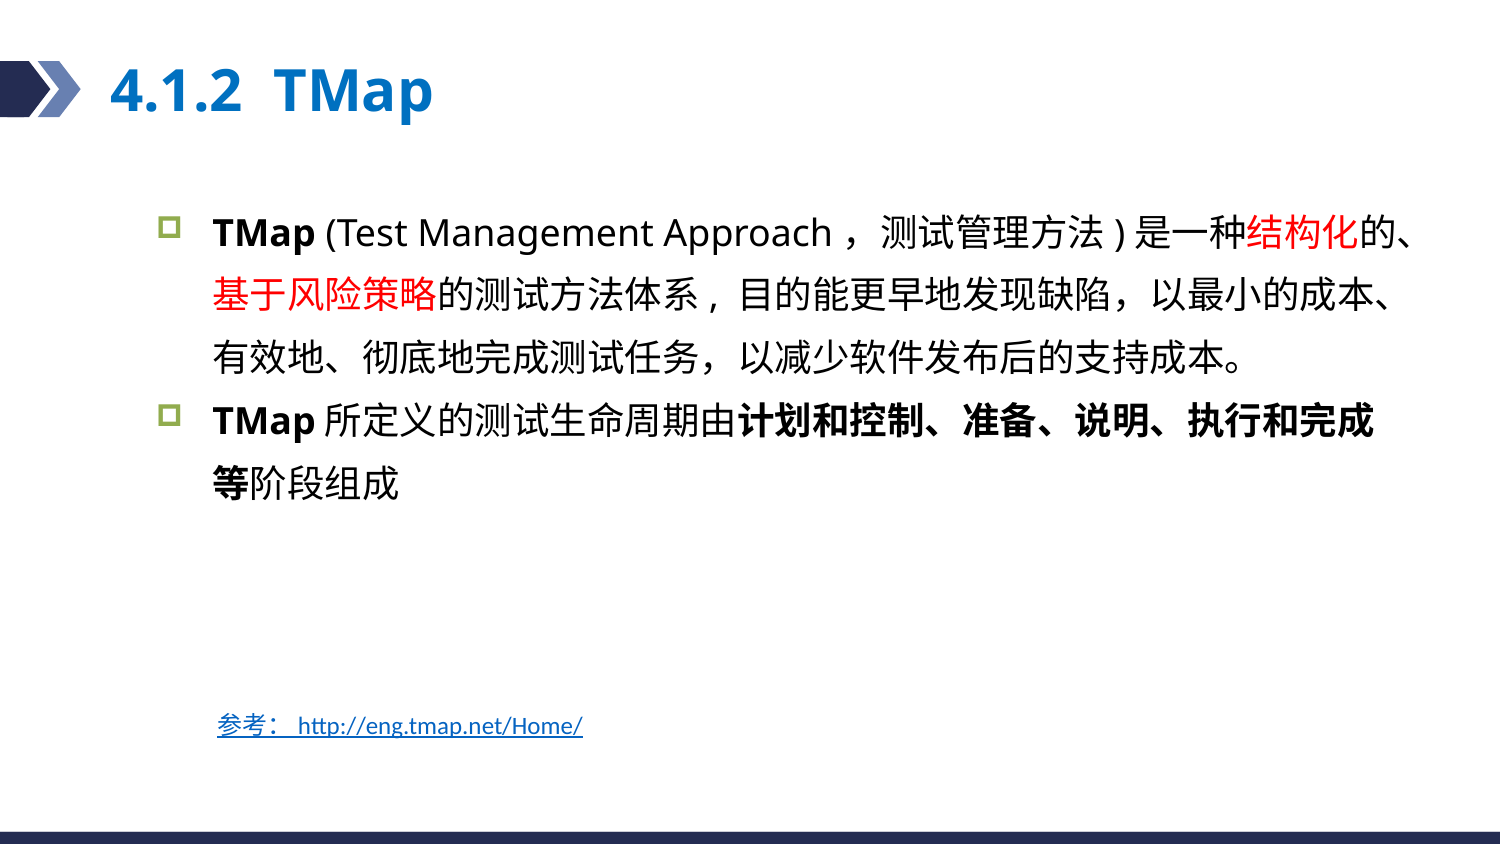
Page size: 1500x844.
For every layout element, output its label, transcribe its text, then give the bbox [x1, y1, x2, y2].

text_box TMap (Test Management Approach，测试管理方法)是一种结构化的、基于风险策略的测试方法体系, 目的能更早地发现缺陷，以最小的成本、有效地、彻底地完成测试任务，以减少软件发布后的支持成本。 TMap所定义的测试生命周期由计划和控制、准备、说明、执行和完成等阶段组成 [156, 190, 1398, 506]
title 4.1.2 TMap [95, 54, 633, 155]
text_box 参考： http://eng.tmap.net/Home/ [202, 701, 598, 753]
